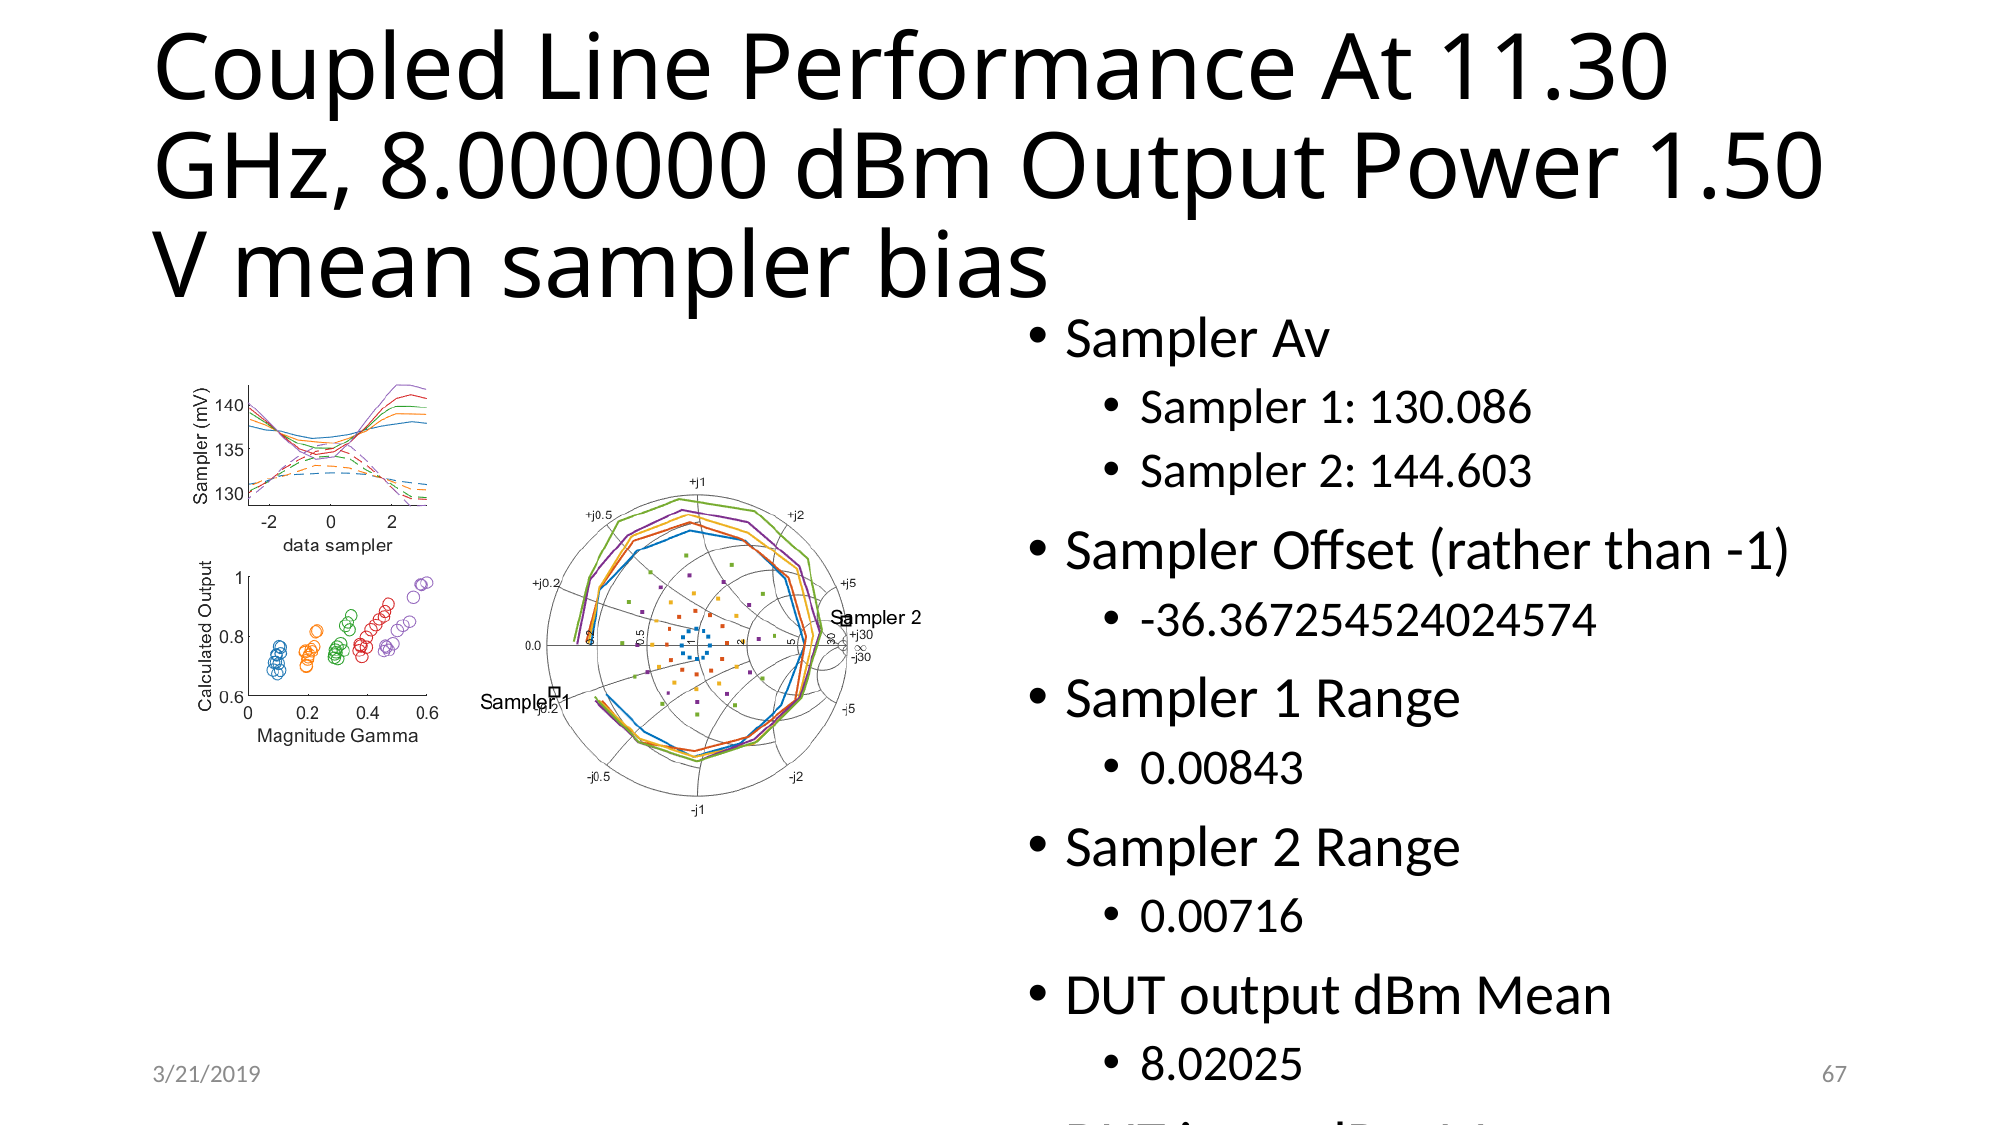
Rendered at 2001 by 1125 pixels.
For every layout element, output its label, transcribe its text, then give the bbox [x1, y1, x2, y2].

list Sampler Av Sampler 1: 130.086 Sampler 2: 144.603 Sampler Offset (rather than -1) -36.367254524024574 Sampler 1 Range 0.00843 Sampler 2 Range 0.00716 DUT output dBm Mean 8.02025 DUT input dBm Mean 8.51770 RMS Error 0.48643 [1012, 299, 1863, 1014]
slide_number ‹#› [1412, 1042, 1863, 1103]
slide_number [137, 1042, 588, 1103]
footer [662, 1042, 1338, 1103]
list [137, 337, 988, 975]
title Coupled Line Performance At 11.30 GHz, 8.000000 dBm Output Power 1.50 V mean sampler bias [137, 59, 1863, 278]
